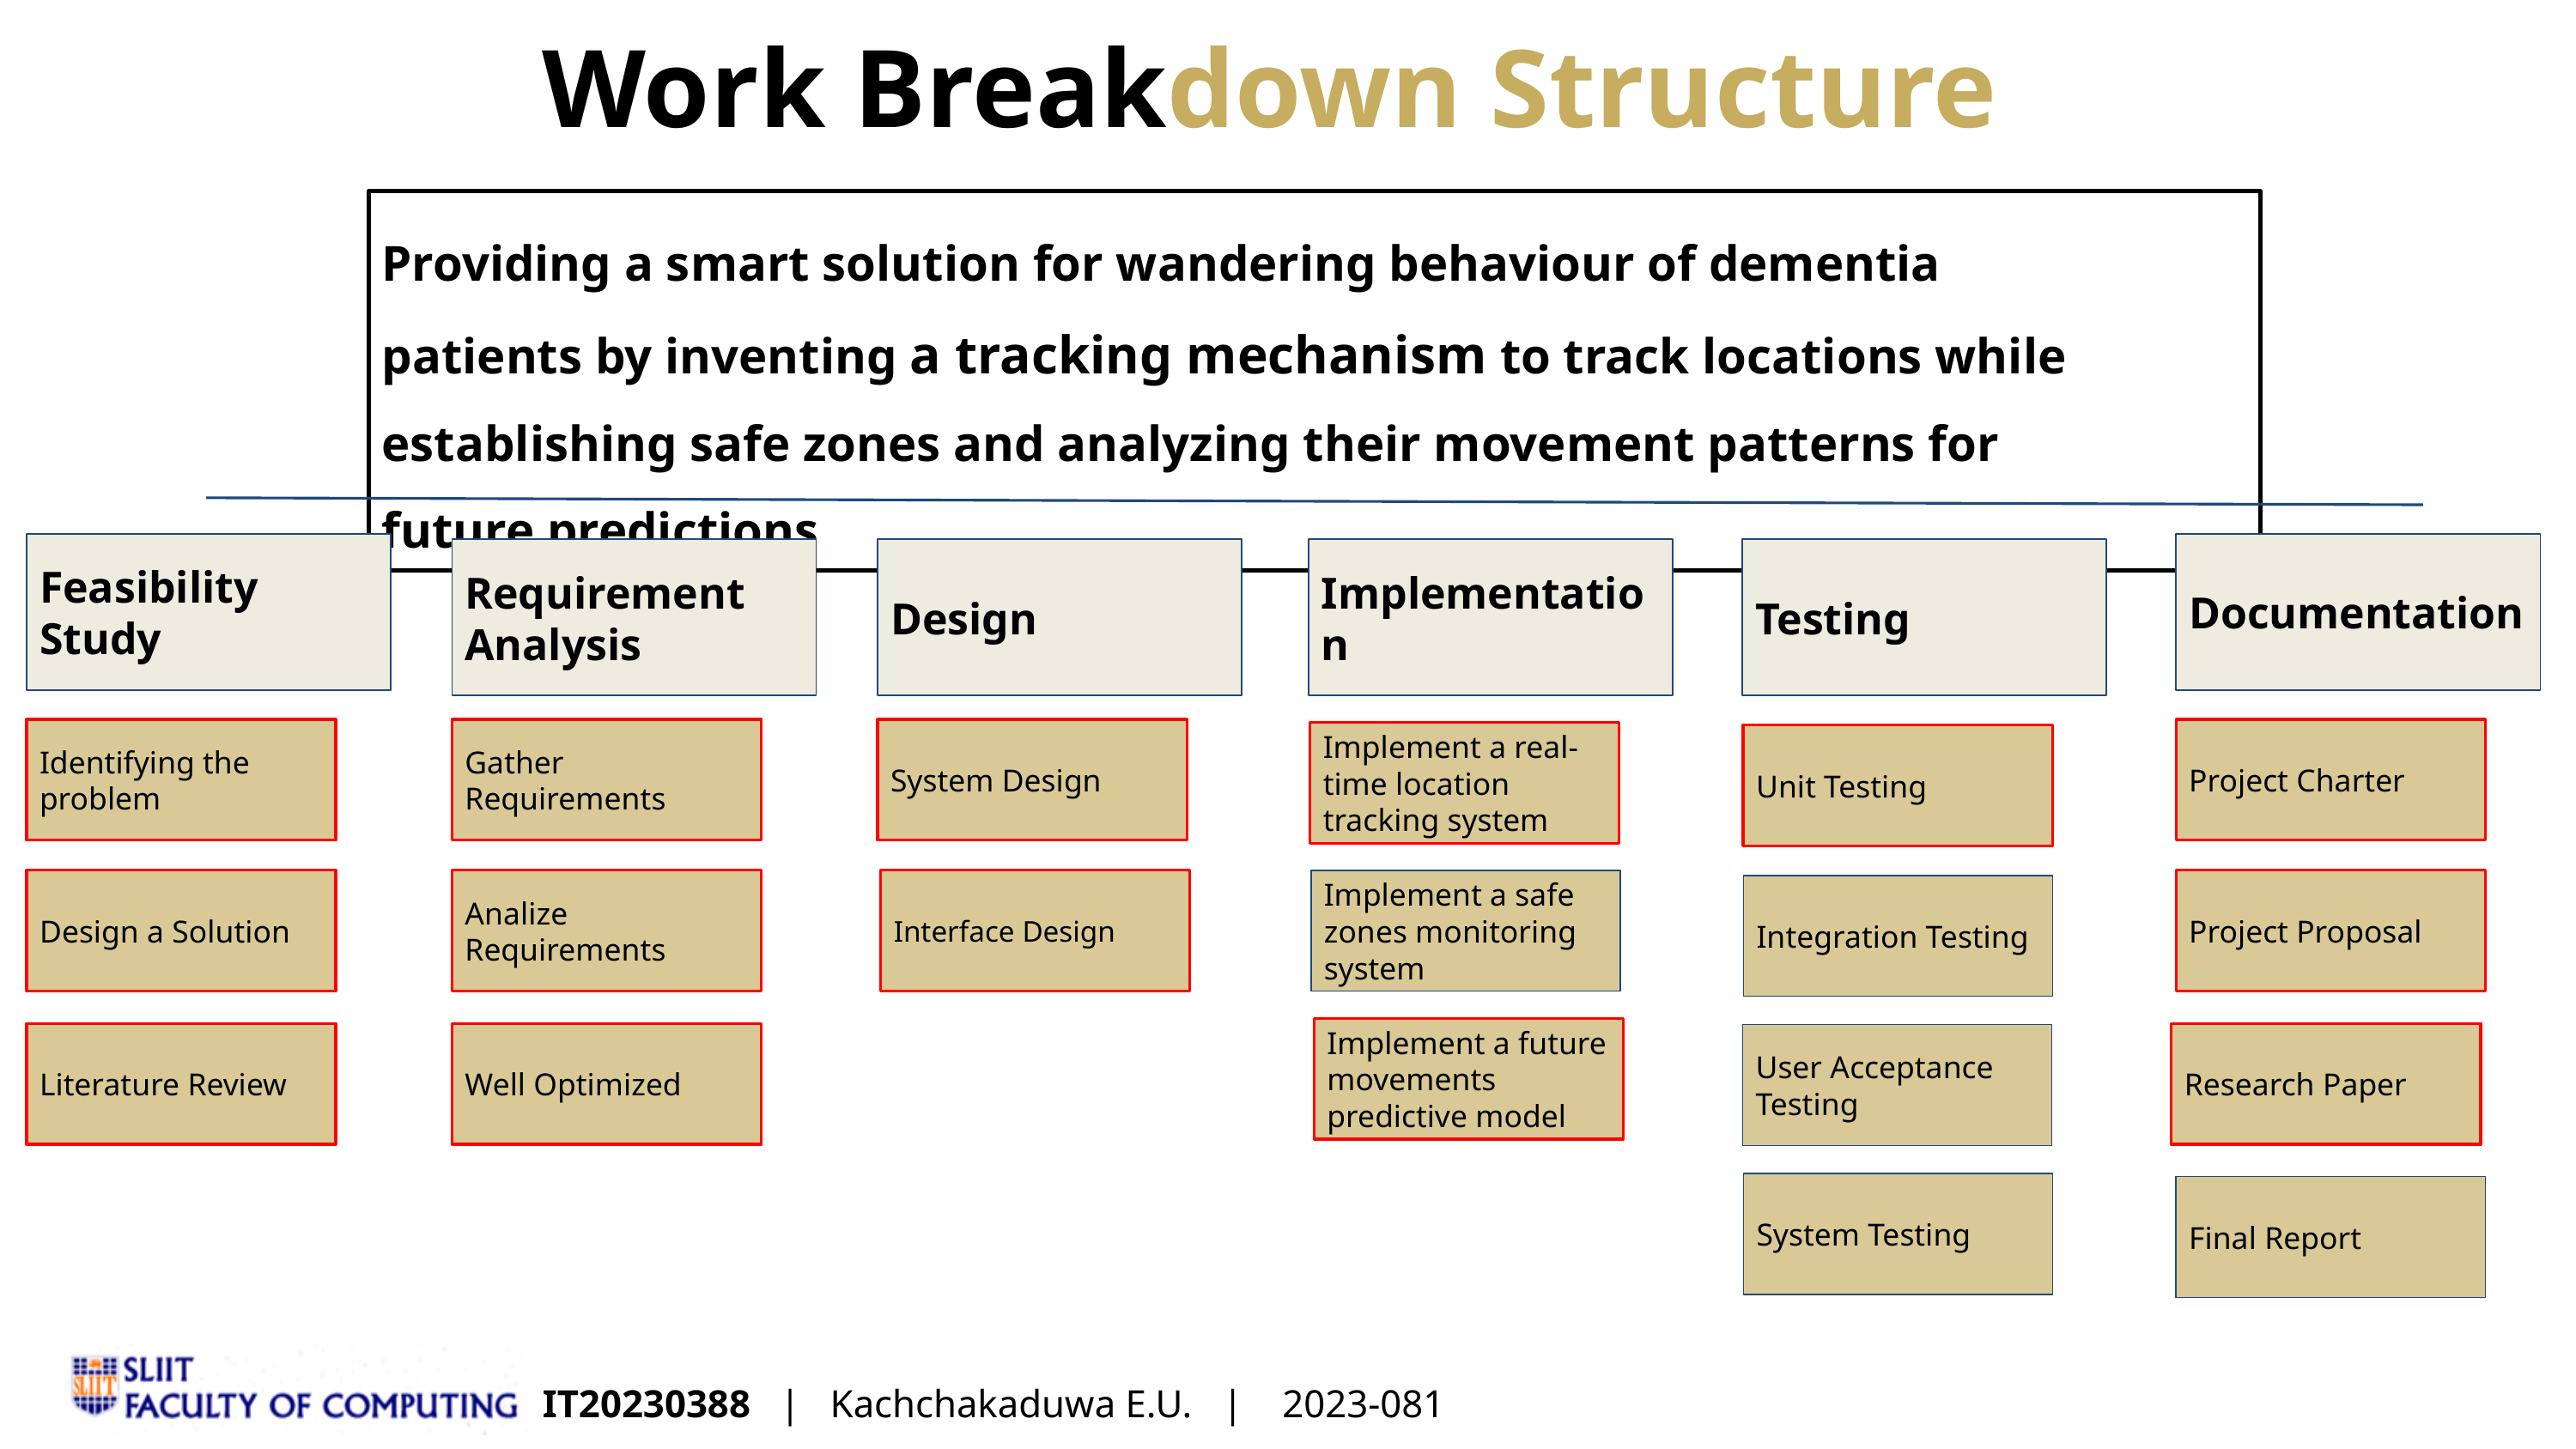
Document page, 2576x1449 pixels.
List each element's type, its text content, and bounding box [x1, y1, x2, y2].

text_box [205, 497, 2424, 506]
text_box Well Optimized [452, 1023, 762, 1145]
text_box Requirement Analysis [452, 539, 817, 695]
text_box Identifying the problem [26, 719, 337, 840]
text_box Analize Requirements [452, 870, 762, 991]
text_box Providing a smart solution for wandering behaviour of dementia patients by inventing a tracking mechanism to track locations while establishing safe zones and analyzing their movement patterns for future predictions [368, 191, 2261, 495]
text_box Providing a smart solution for wandering behaviour of dementia patients by inventing a tracking mechanism to track locations while establishing safe zones and analyzing their movement patterns for future predictions [368, 515, 2261, 571]
text_box System Design [878, 719, 1188, 840]
text_box Project Charter [2176, 719, 2486, 840]
text_box Research Paper [2171, 1023, 2482, 1145]
picture [64, 1327, 531, 1435]
text_box System Testing [1743, 1173, 2053, 1295]
text_box Unit Testing [1743, 724, 2053, 846]
text_box IT20230388 | Kachchakaduwa E.U. | 2023-081 [532, 1361, 1640, 1439]
text_box Final Report [2176, 1176, 2486, 1298]
text_box Feasibility Study [26, 534, 392, 690]
text_box Implement a future movements predictive model [1314, 1018, 1624, 1140]
text_box Gather Requirements [452, 719, 762, 840]
text_box Implementation [1308, 539, 1674, 695]
text_box Interface Design [880, 870, 1190, 991]
text_box Literature Review [26, 1023, 337, 1145]
text_box Work Breakdown Structure [529, 7, 2226, 162]
text_box Documentation [2176, 534, 2541, 690]
text_box Testing [1742, 539, 2107, 695]
text_box Implement a real-time location tracking system [1309, 722, 1619, 844]
text_box Design [878, 539, 1242, 695]
text_box Project Proposal [2176, 870, 2486, 991]
text_box Design a Solution [26, 870, 337, 991]
text_box Implement a safe zones monitoring system [1310, 870, 1621, 991]
text_box User Acceptance Testing [1742, 1024, 2052, 1146]
text_box Integration Testing [1743, 875, 2053, 997]
